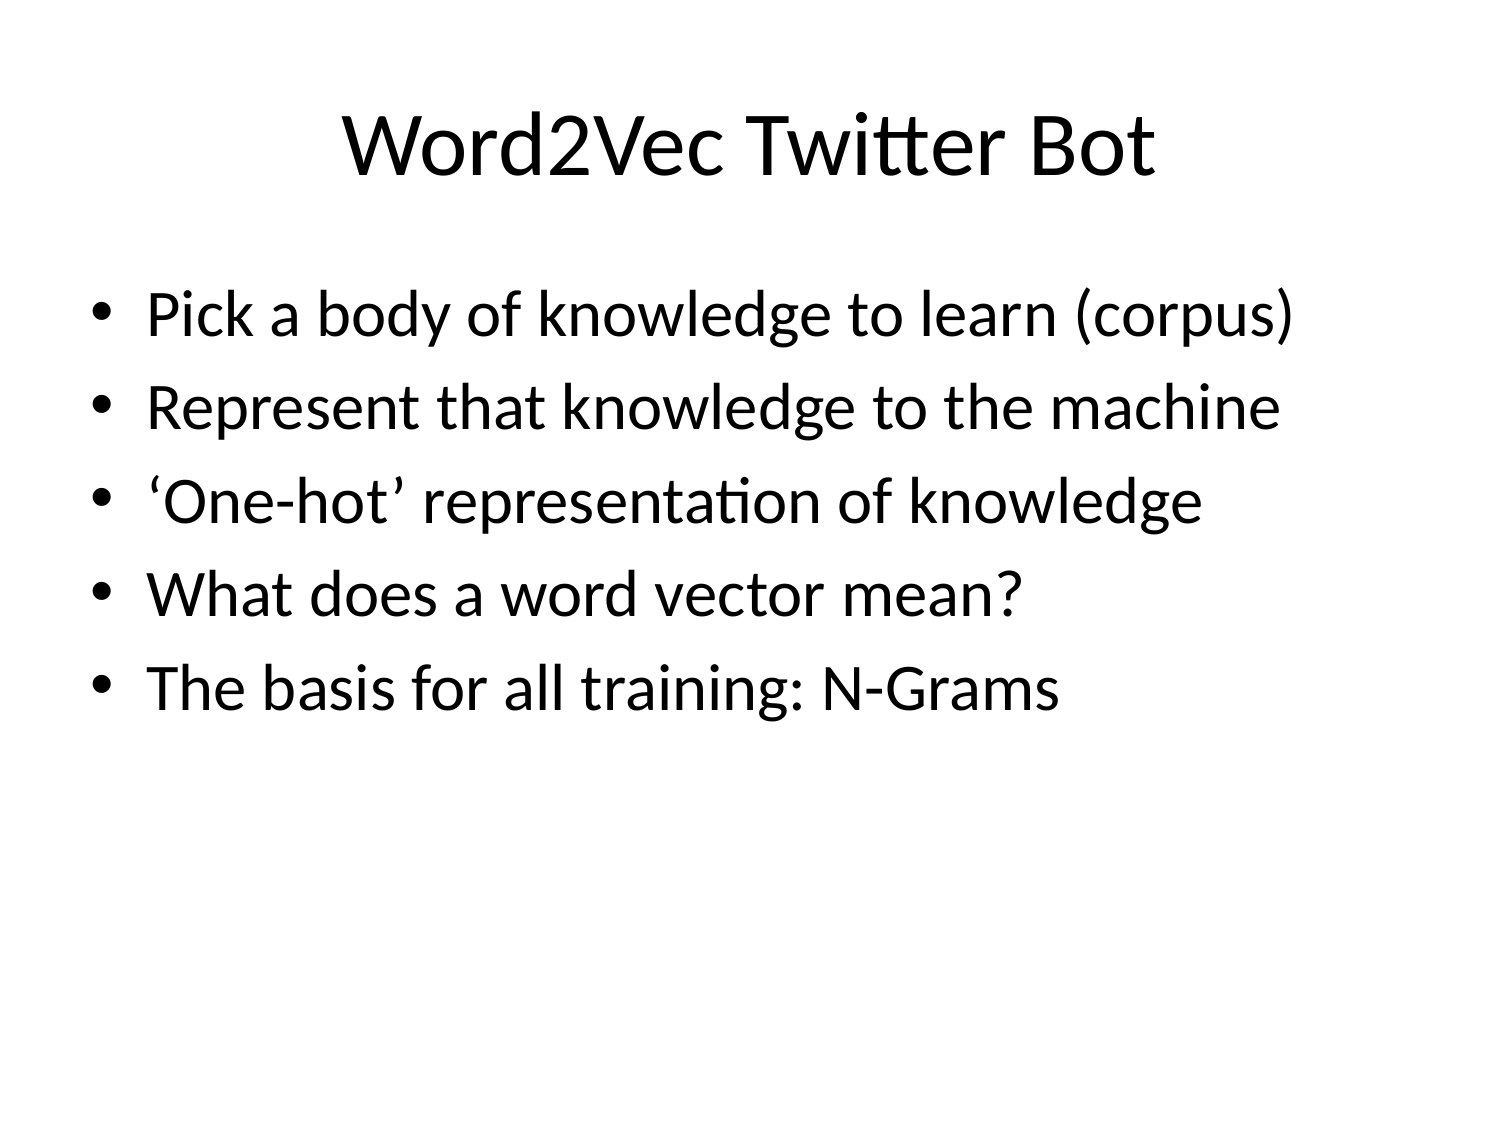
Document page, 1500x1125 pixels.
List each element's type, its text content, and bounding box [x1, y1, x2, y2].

list Pick a body of knowledge to learn (corpus) Represent that knowledge to the machine ‘One-hot’ representation of knowledge What does a word vector mean? The basis for all training: N-Grams [75, 262, 1425, 1005]
title Word2Vec Twitter Bot [75, 45, 1425, 233]
